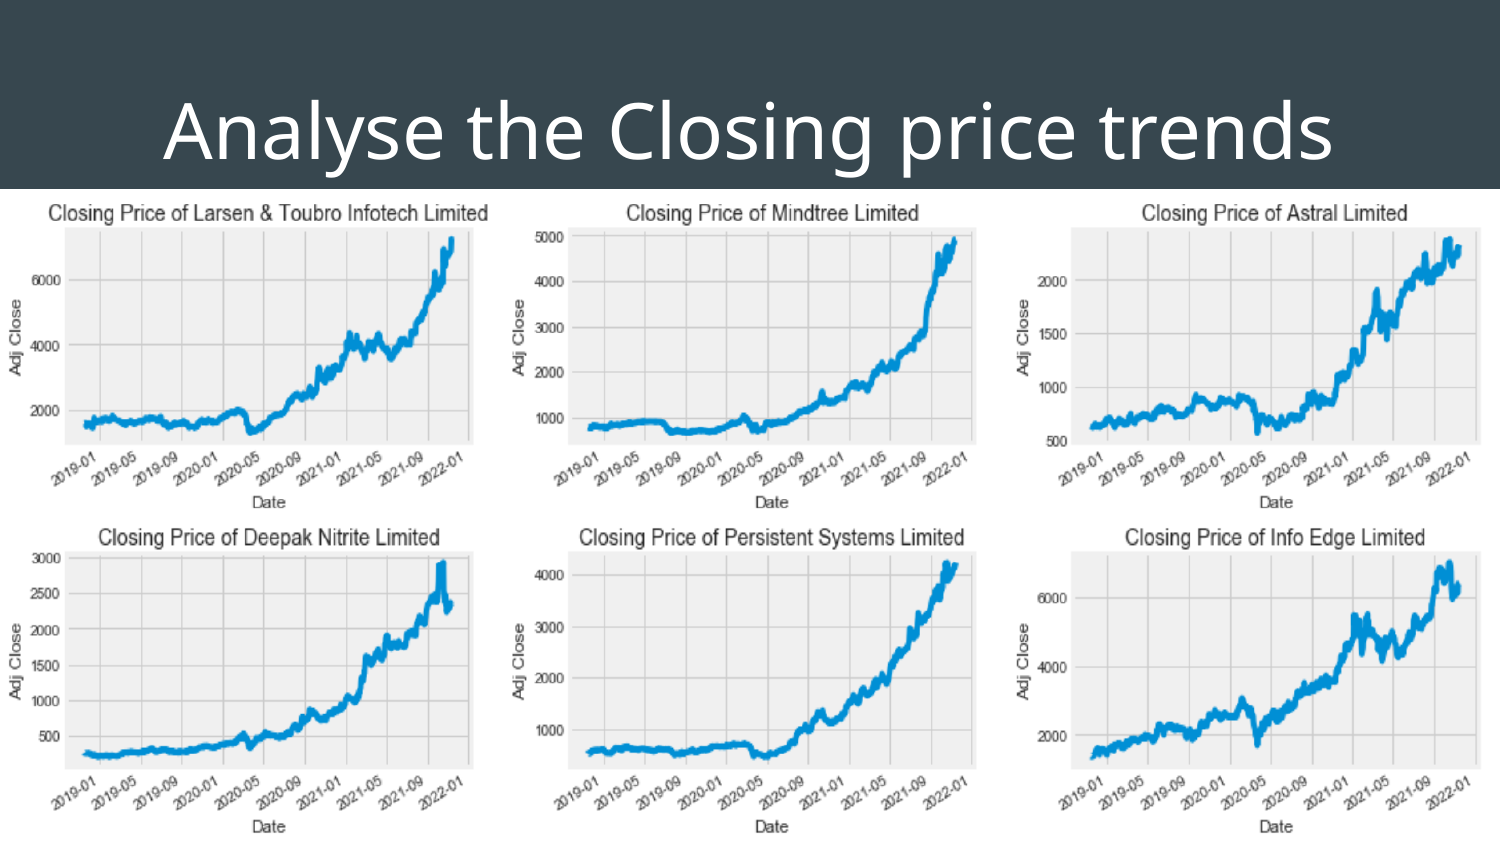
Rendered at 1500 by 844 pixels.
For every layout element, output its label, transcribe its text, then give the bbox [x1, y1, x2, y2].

picture [0, 189, 1500, 844]
title Analyse the Closing price trends [110, 12, 1390, 188]
